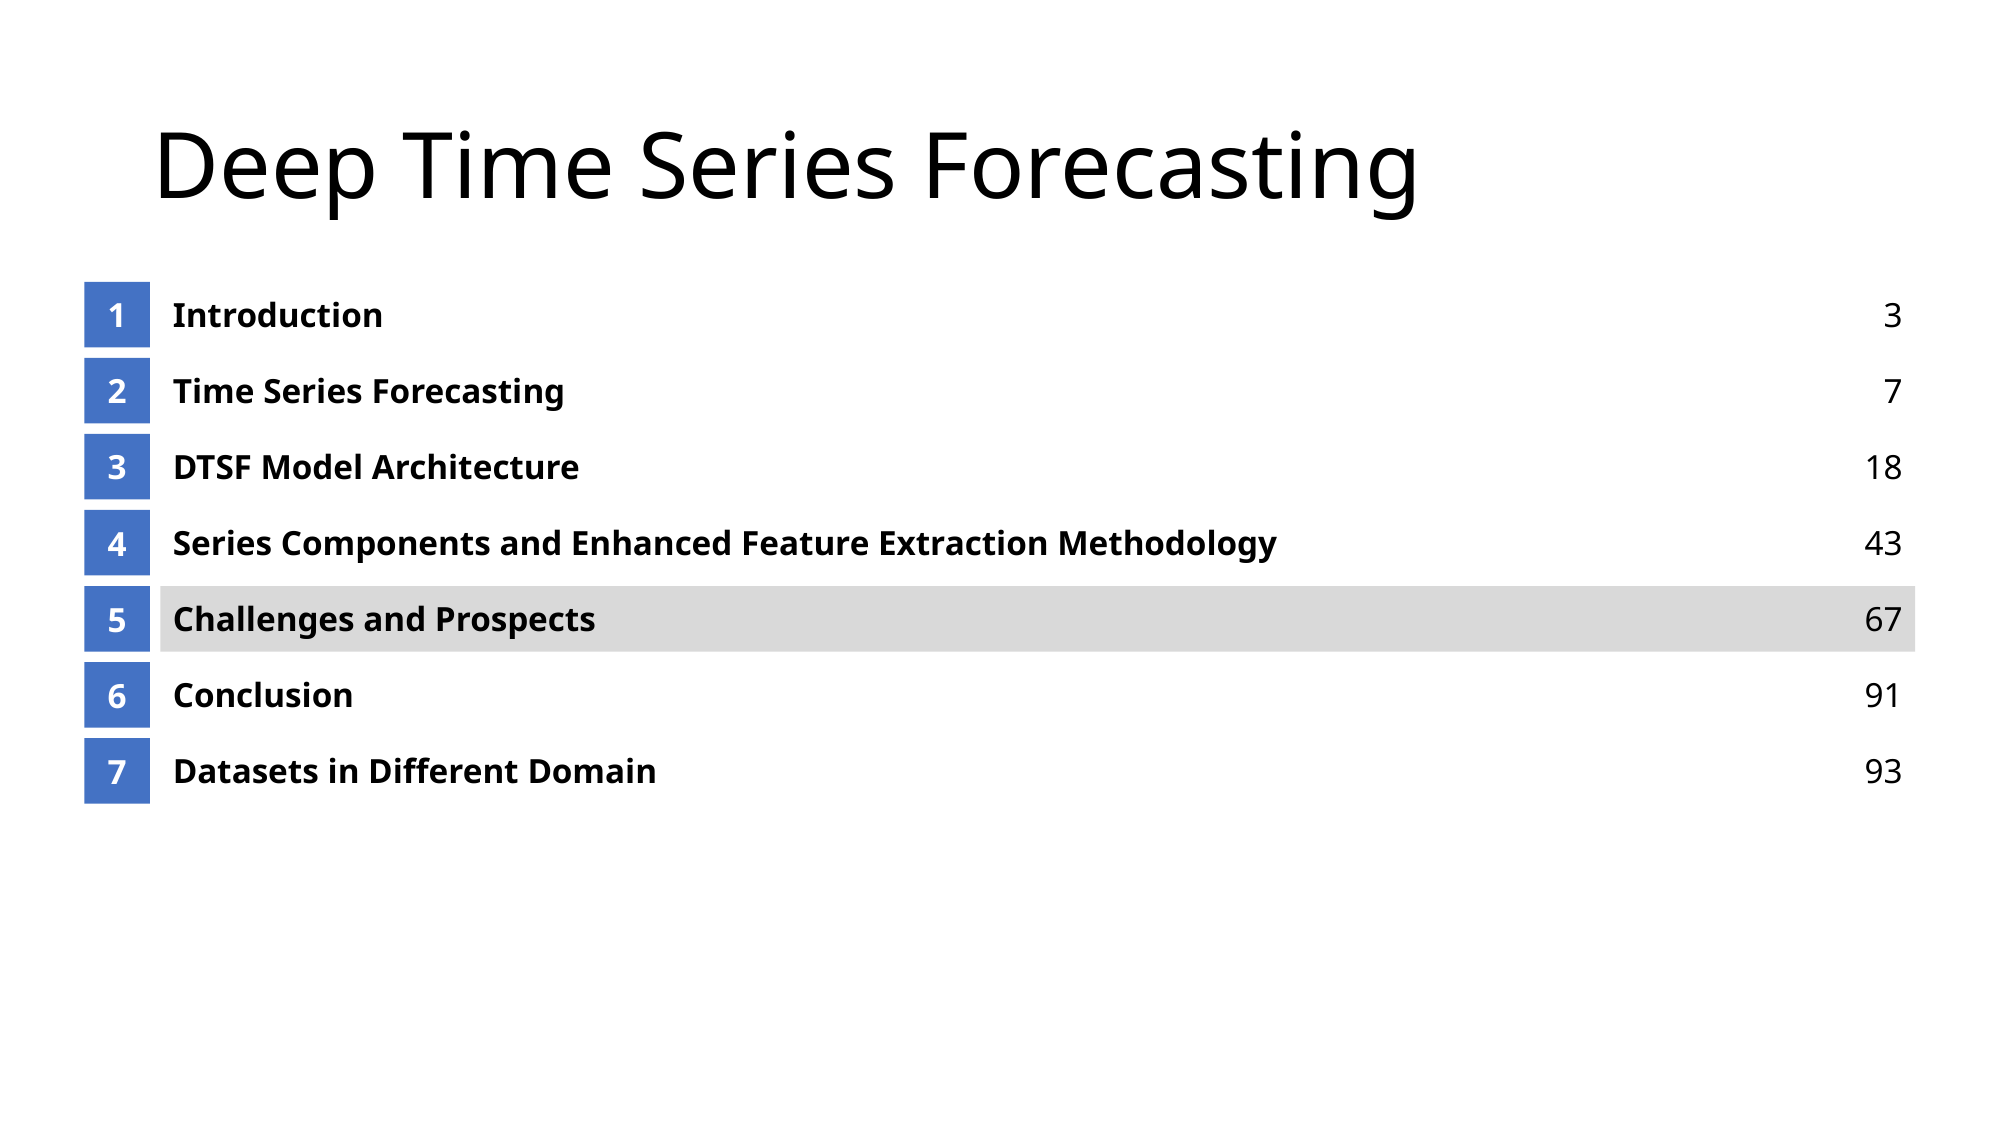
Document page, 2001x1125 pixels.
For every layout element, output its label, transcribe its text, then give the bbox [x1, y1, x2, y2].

text_box 1 [83, 281, 151, 348]
text_box Datasets in Different Domain [159, 737, 1193, 805]
text_box Time Series Forecasting [159, 357, 1193, 424]
title Deep Time Series Forecasting [137, 59, 1863, 278]
text_box Challenges and Prospects [159, 585, 1193, 653]
text_box 4 [83, 509, 151, 577]
text_box [1904, 585, 1916, 653]
text_box 7 [83, 737, 151, 805]
text_box Conclusion [159, 661, 1193, 729]
text_box [1193, 585, 1884, 653]
text_box DTSF Model Architecture [159, 433, 1193, 500]
text_box 93 [1884, 737, 1904, 805]
text_box 7 [1884, 357, 1904, 424]
text_box Series Components and Enhanced Feature Extraction Methodology [159, 509, 1193, 577]
text_box 3 [1884, 281, 1904, 348]
text_box 67 [1884, 585, 1904, 653]
text_box 43 [1884, 509, 1904, 577]
text_box 2 [83, 357, 151, 424]
text_box 18 [1884, 433, 1904, 500]
text_box 3 [83, 433, 151, 500]
text_box Introduction [159, 281, 1193, 348]
text_box 91 [1884, 661, 1904, 729]
text_box 6 [83, 661, 151, 729]
text_box 5 [83, 585, 151, 653]
